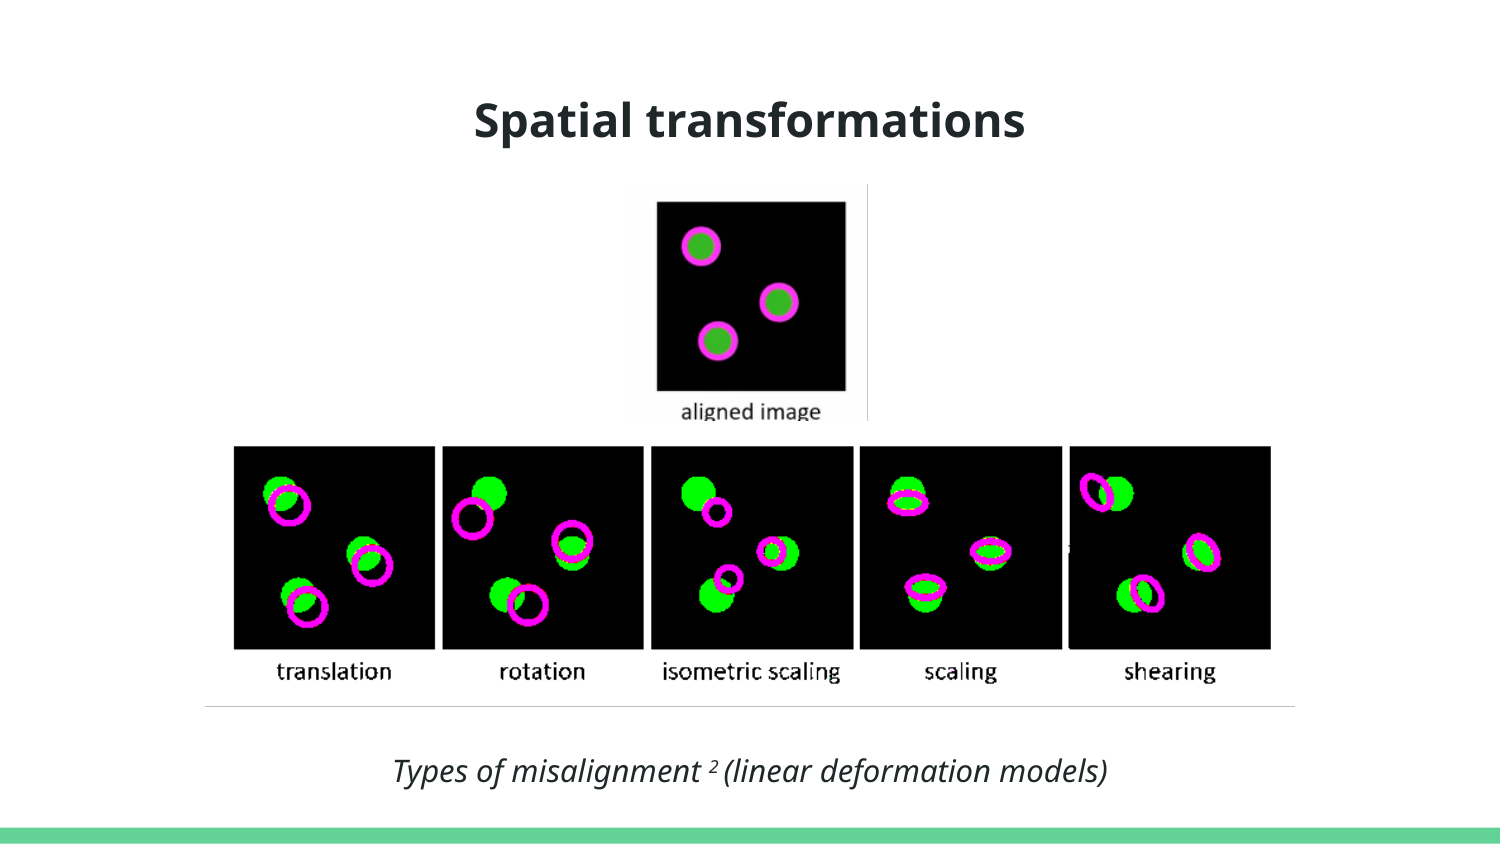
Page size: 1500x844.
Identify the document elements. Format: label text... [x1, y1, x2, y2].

title Spatial transformations [51, 72, 1449, 167]
picture [205, 184, 1295, 708]
list Types of misalignment 2 (linear deformation models) [51, 728, 1449, 808]
